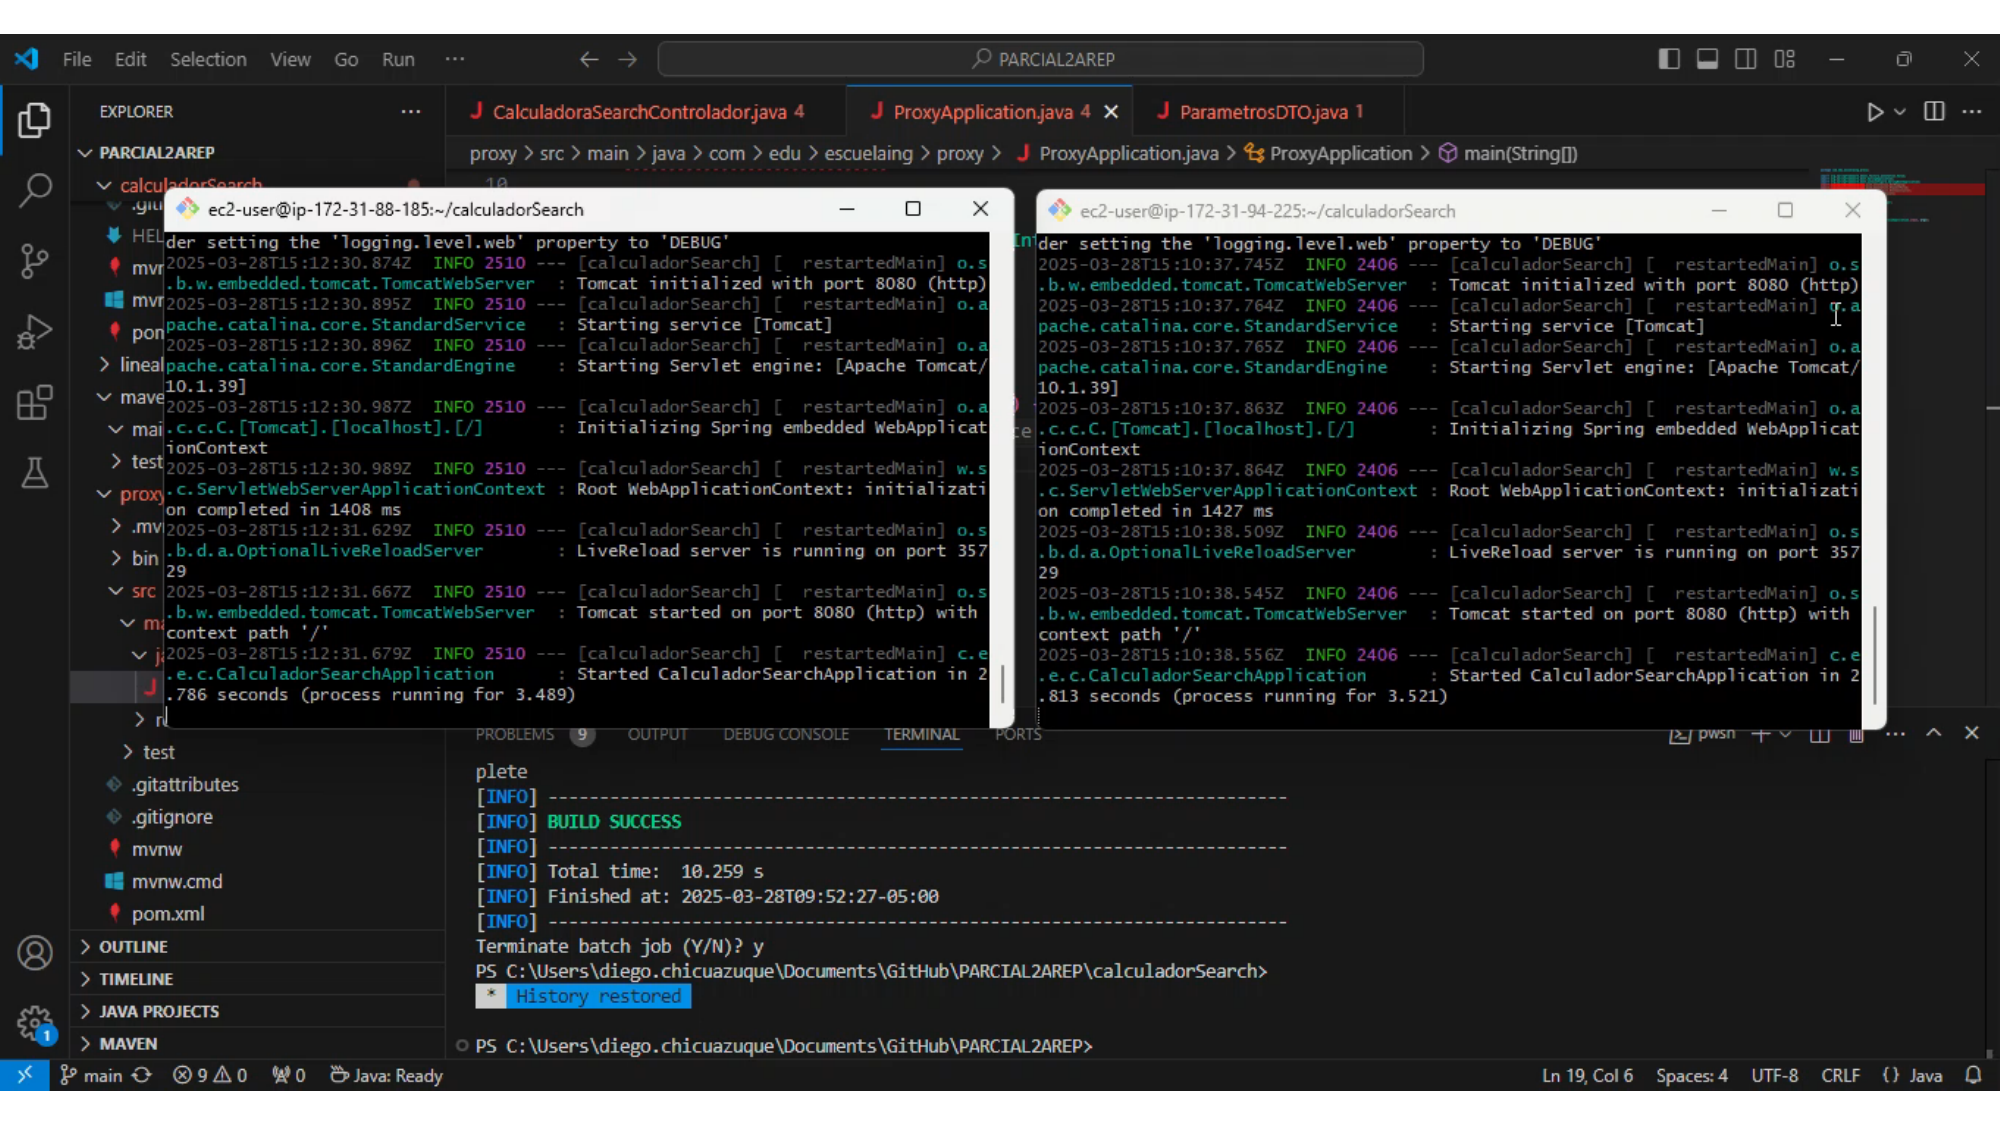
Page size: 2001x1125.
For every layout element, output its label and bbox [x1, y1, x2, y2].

text_box [0, 33, 2000, 1092]
